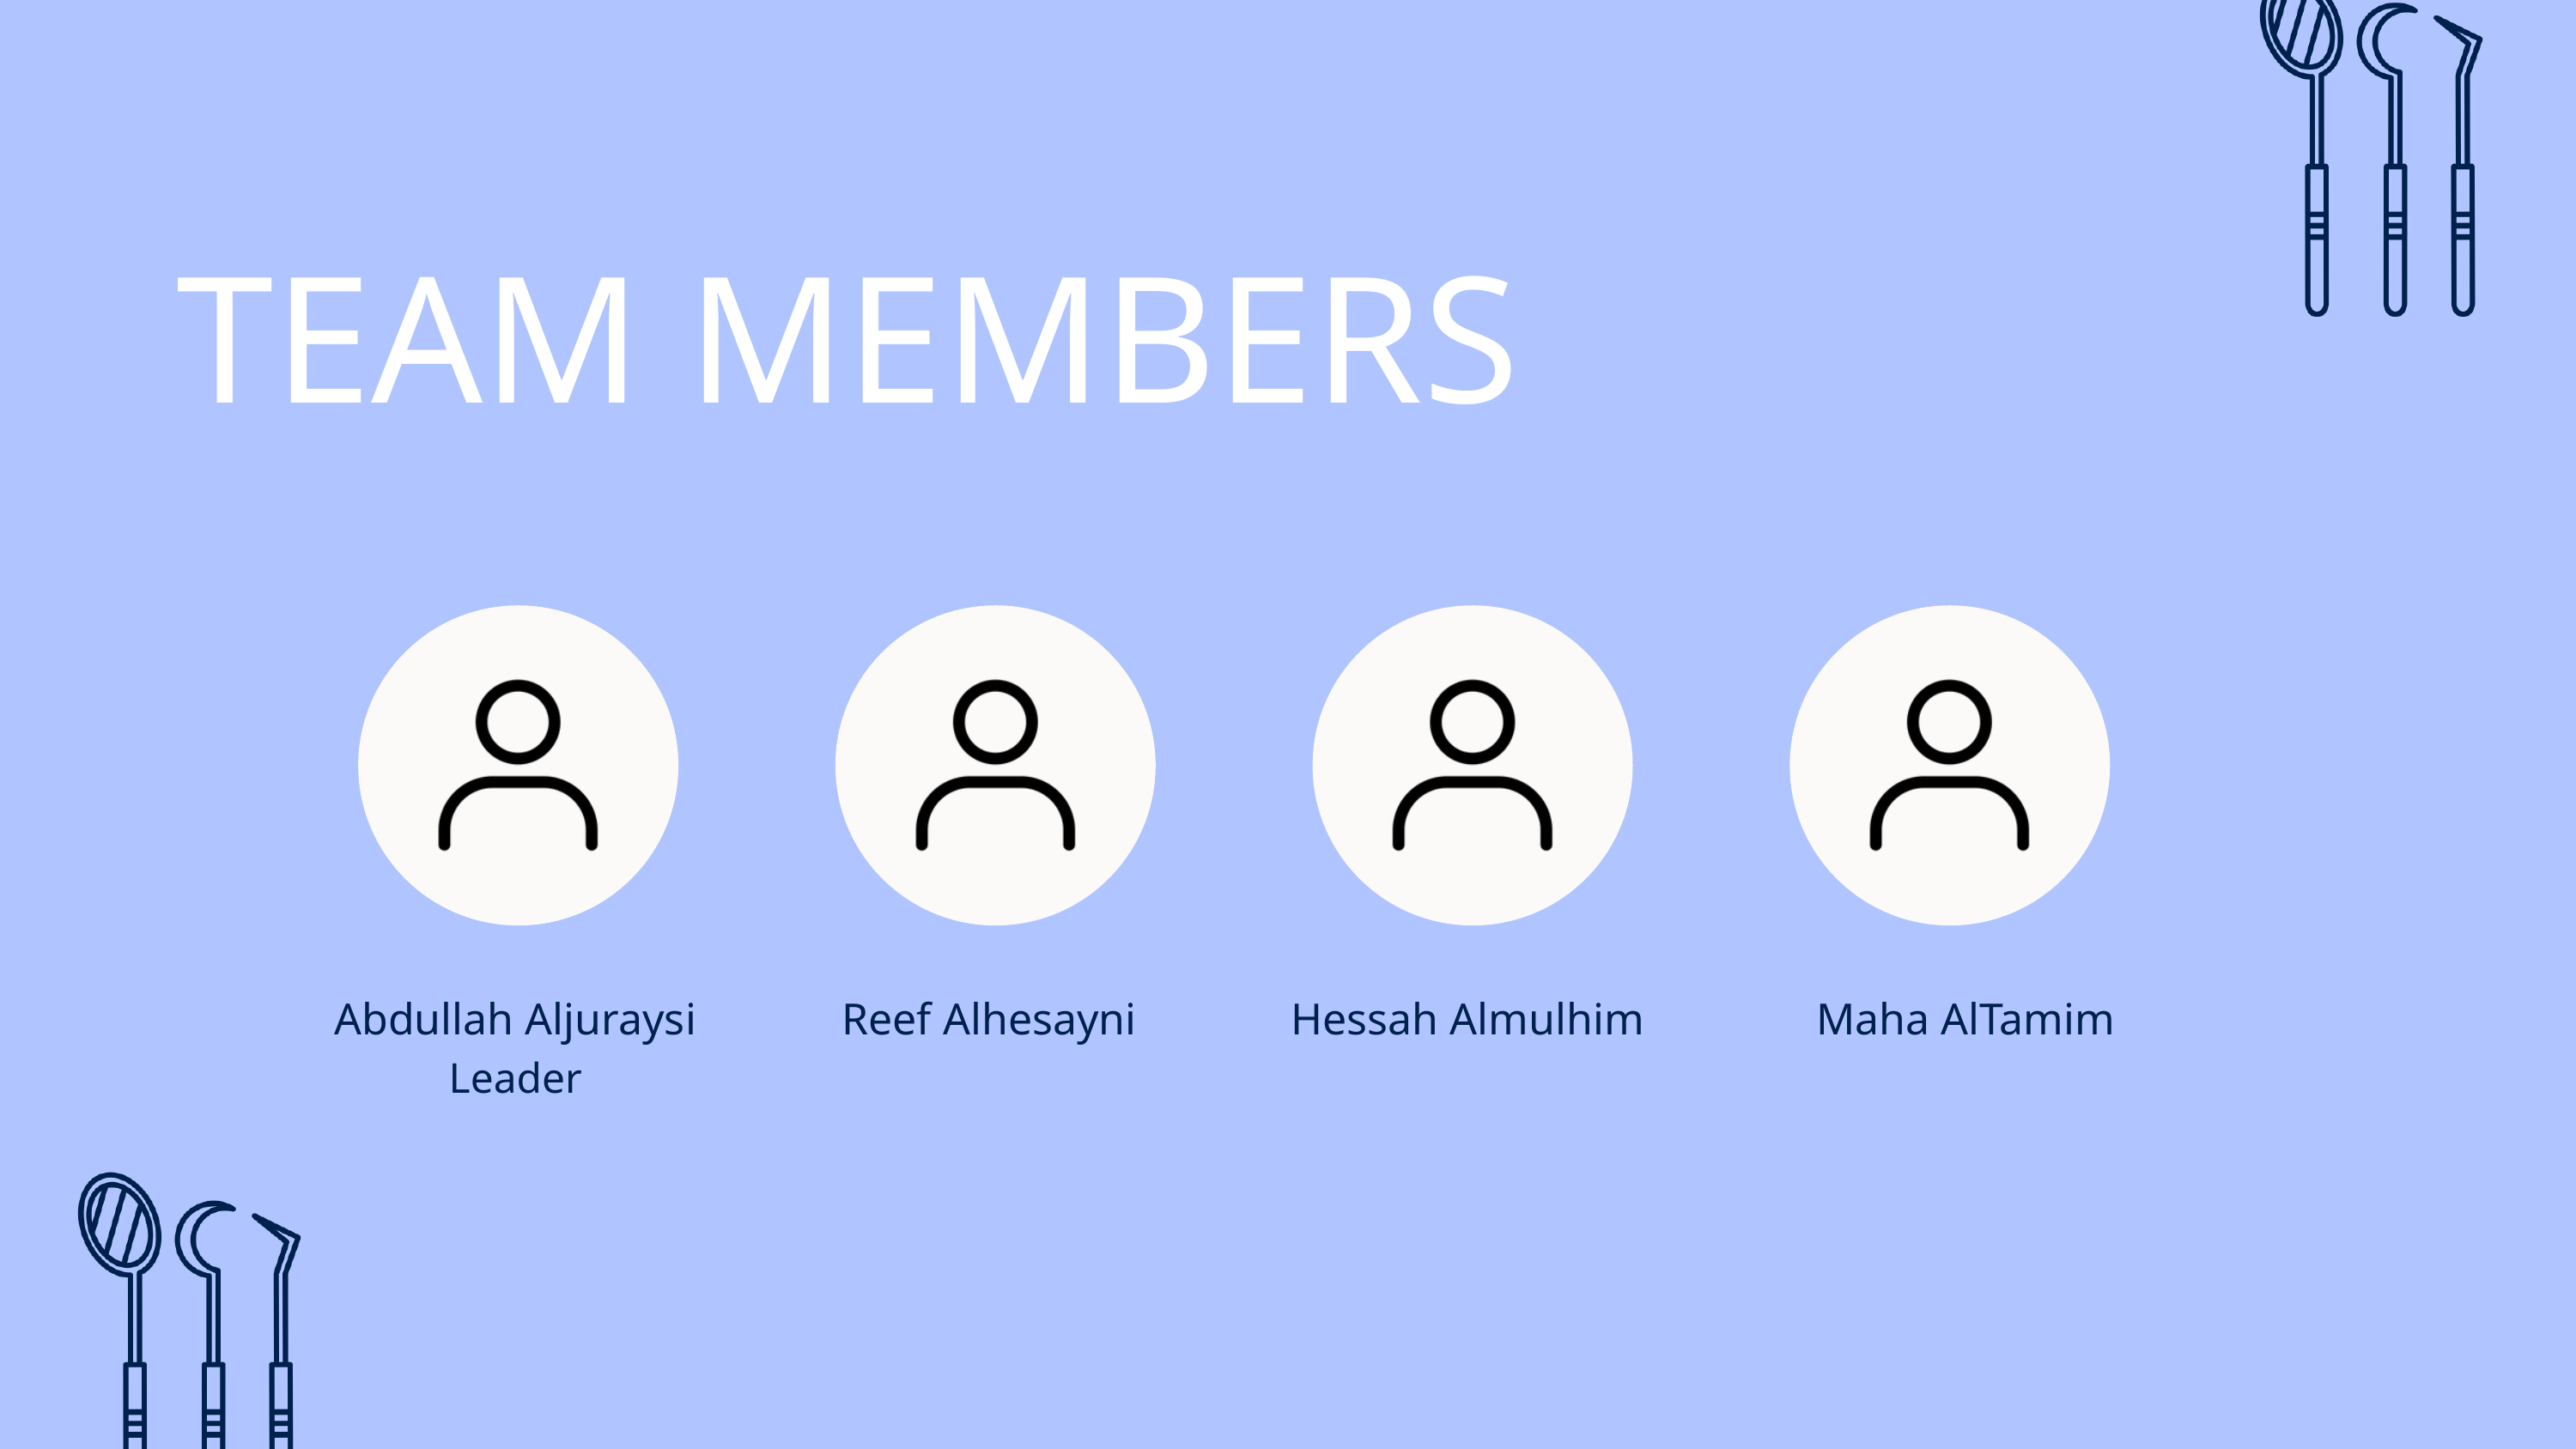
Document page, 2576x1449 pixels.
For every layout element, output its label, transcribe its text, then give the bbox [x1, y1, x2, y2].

text_box Hessah Almulhim [1287, 983, 1648, 1044]
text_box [357, 604, 679, 926]
text_box Abdullah Aljuraysi Leader [327, 983, 704, 1101]
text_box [1789, 604, 2111, 926]
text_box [1312, 604, 1633, 926]
text_box [71, 1171, 301, 1449]
text_box Maha AlTamim [1814, 983, 2129, 1044]
text_box TEAM MEMBERS [176, 246, 1575, 439]
text_box Reef Alhesayni [835, 983, 1144, 1044]
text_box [835, 604, 1157, 926]
text_box [2253, 0, 2483, 317]
